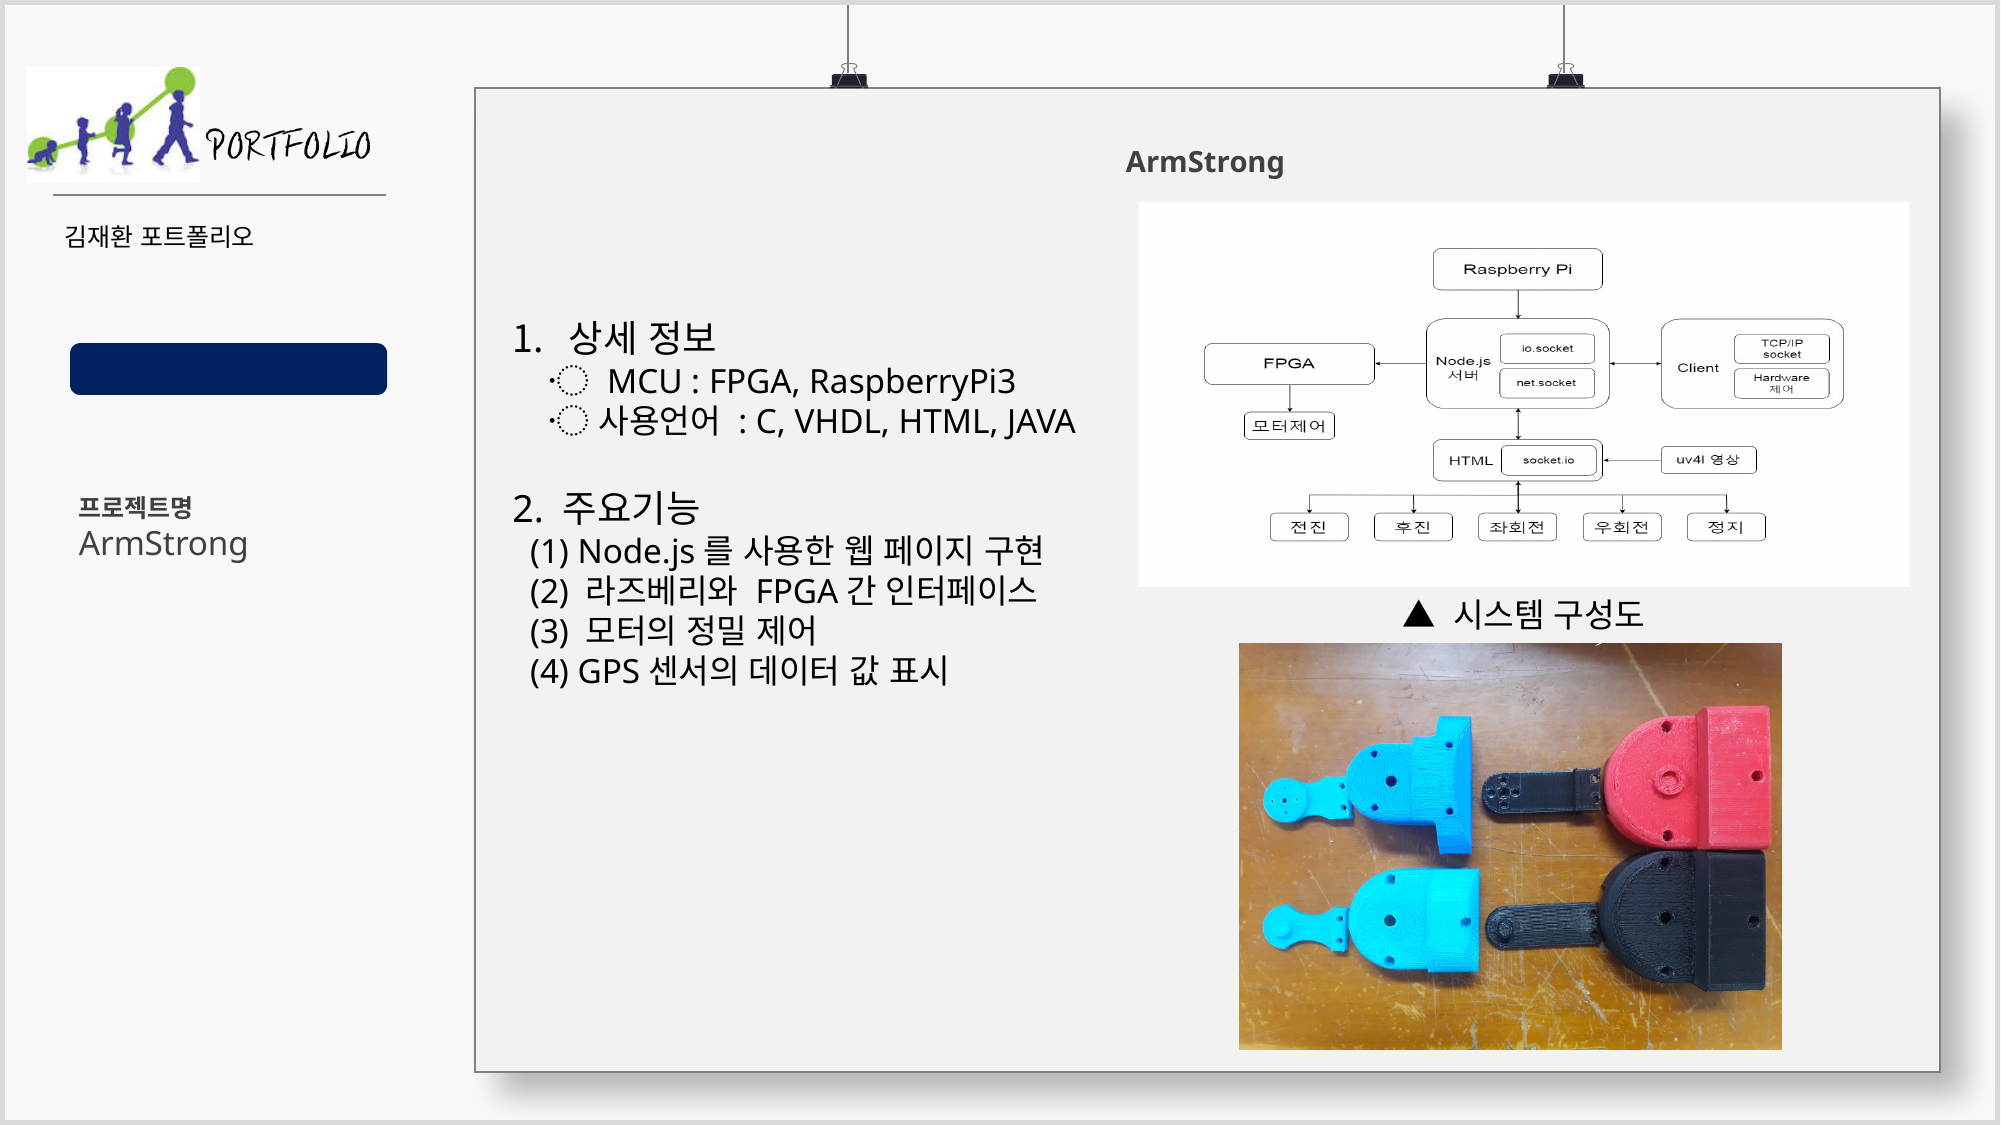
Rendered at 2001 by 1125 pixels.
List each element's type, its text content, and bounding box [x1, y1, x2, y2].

text_box ▲ 시스템 구성도 [1125, 587, 1923, 642]
picture [27, 67, 381, 182]
picture [1239, 643, 1782, 1050]
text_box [70, 343, 388, 395]
picture [1139, 202, 1909, 587]
text_box ArmStrong [1111, 136, 1301, 186]
text_box 프로젝트명 ArmStrong [64, 484, 469, 570]
text_box 상세 정보 〮 MCU : FPGA, RaspberryPi3 〮 사용언어 : C, VHDL, HTML, JAVA 2. 주요기능 (1) Node.js를 사용한 웹 페이지 구현 (2) 라즈베리와 FPGA간 인터페이스 (3) 모터의 정밀 제어 (4) GPS센서의 데이터 값 표시 [497, 307, 1511, 743]
